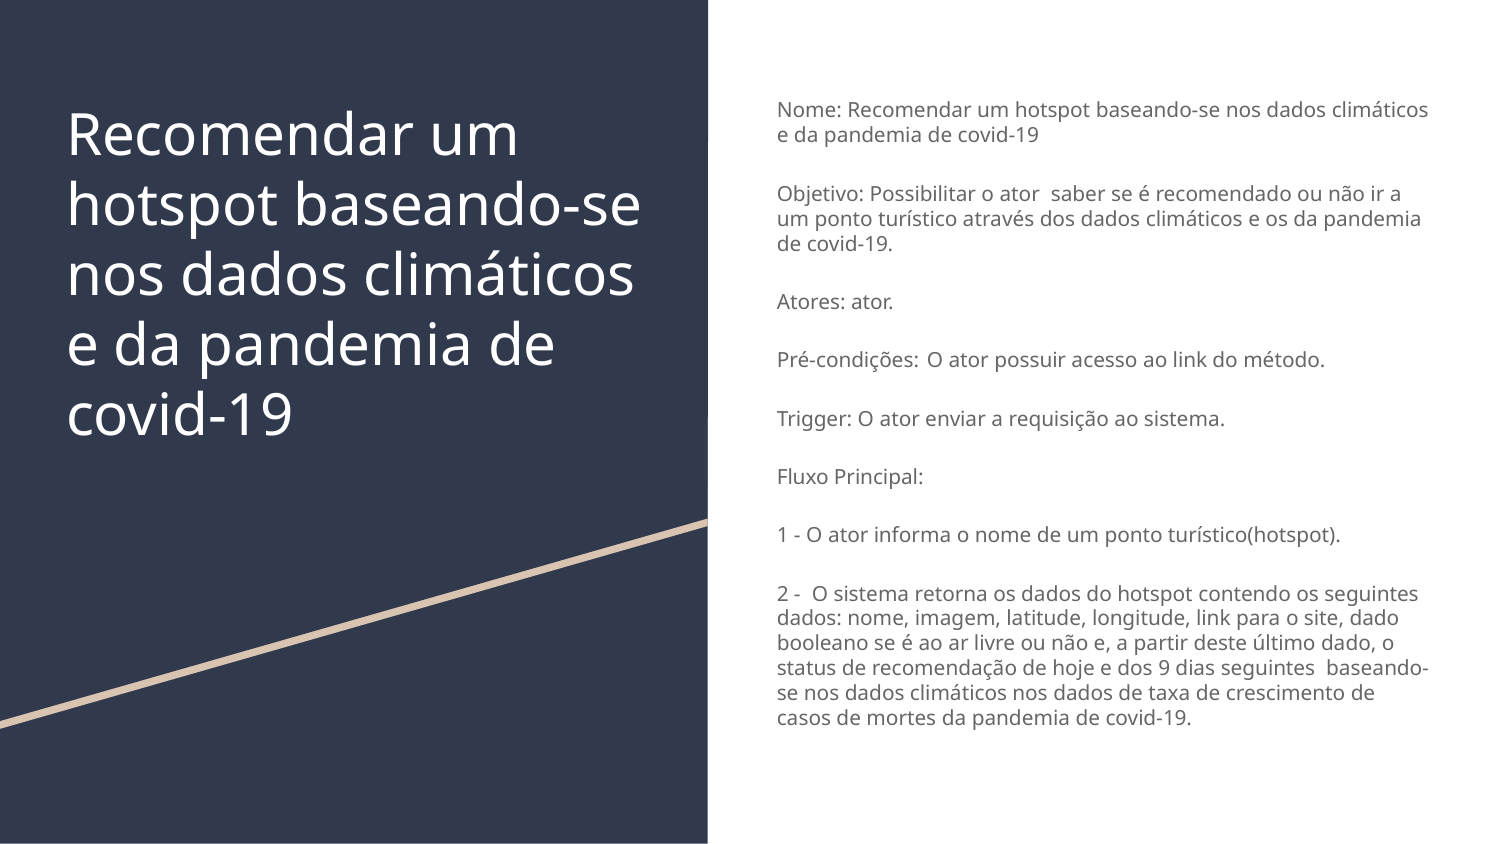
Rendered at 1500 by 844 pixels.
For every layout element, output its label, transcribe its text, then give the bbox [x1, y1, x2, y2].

title Recomendar um hotspot baseando-se nos dados climáticos e da pandemia de covid-19 [51, 82, 660, 525]
list Nome: Recomendar um hotspot baseando-se nos dados climáticos e da pandemia de covid-19 Objetivo: Possibilitar o ator saber se é recomendado ou não ir a um ponto turístico através dos dados climáticos e os da pandemia de covid-19. Atores: ator. Pré-condições: ​O ator possuir acesso ao link do método. Trigger: O ator enviar a requisição ao sistema. Fluxo Principal: ​ 1 - O ator informa o nome de um ponto turístico(hotspot). 2 - O sistema retorna os dados do hotspot contendo os seguintes dados: nome, imagem, latitude, longitude, link para o site, dado booleano se é ao ar livre ou não e, a partir deste último dado, o status de recomendação de hoje e dos 9 dias seguintes baseando-se nos dados climáticos nos dados de taxa de crescimento de casos de mortes da pandemia de covid-19. [761, 82, 1446, 755]
